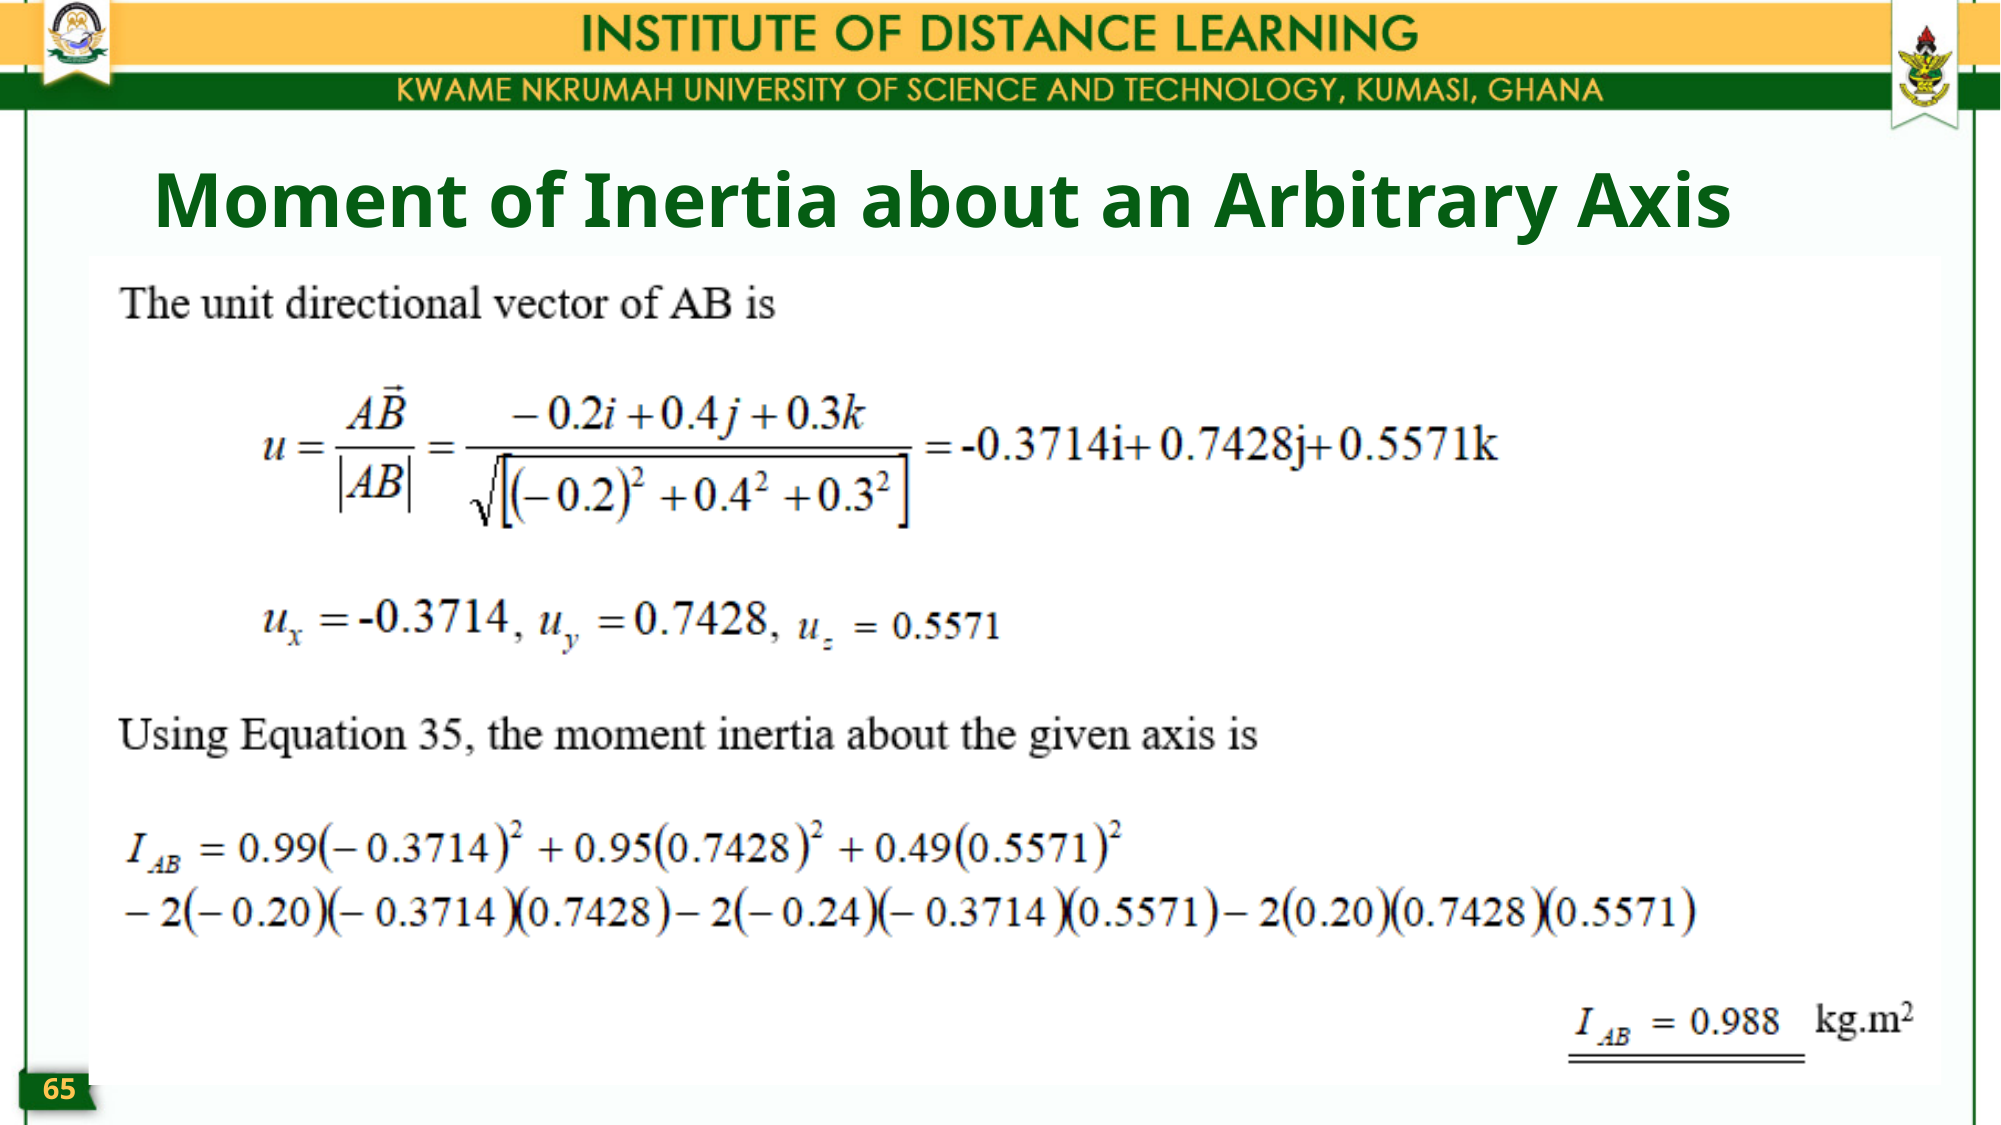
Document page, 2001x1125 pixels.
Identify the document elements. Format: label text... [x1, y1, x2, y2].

picture [0, 0, 2001, 1125]
slide_number 64 [24, 1060, 92, 1121]
title Moment of Inertia about an Arbitrary Axis [137, 129, 1863, 256]
